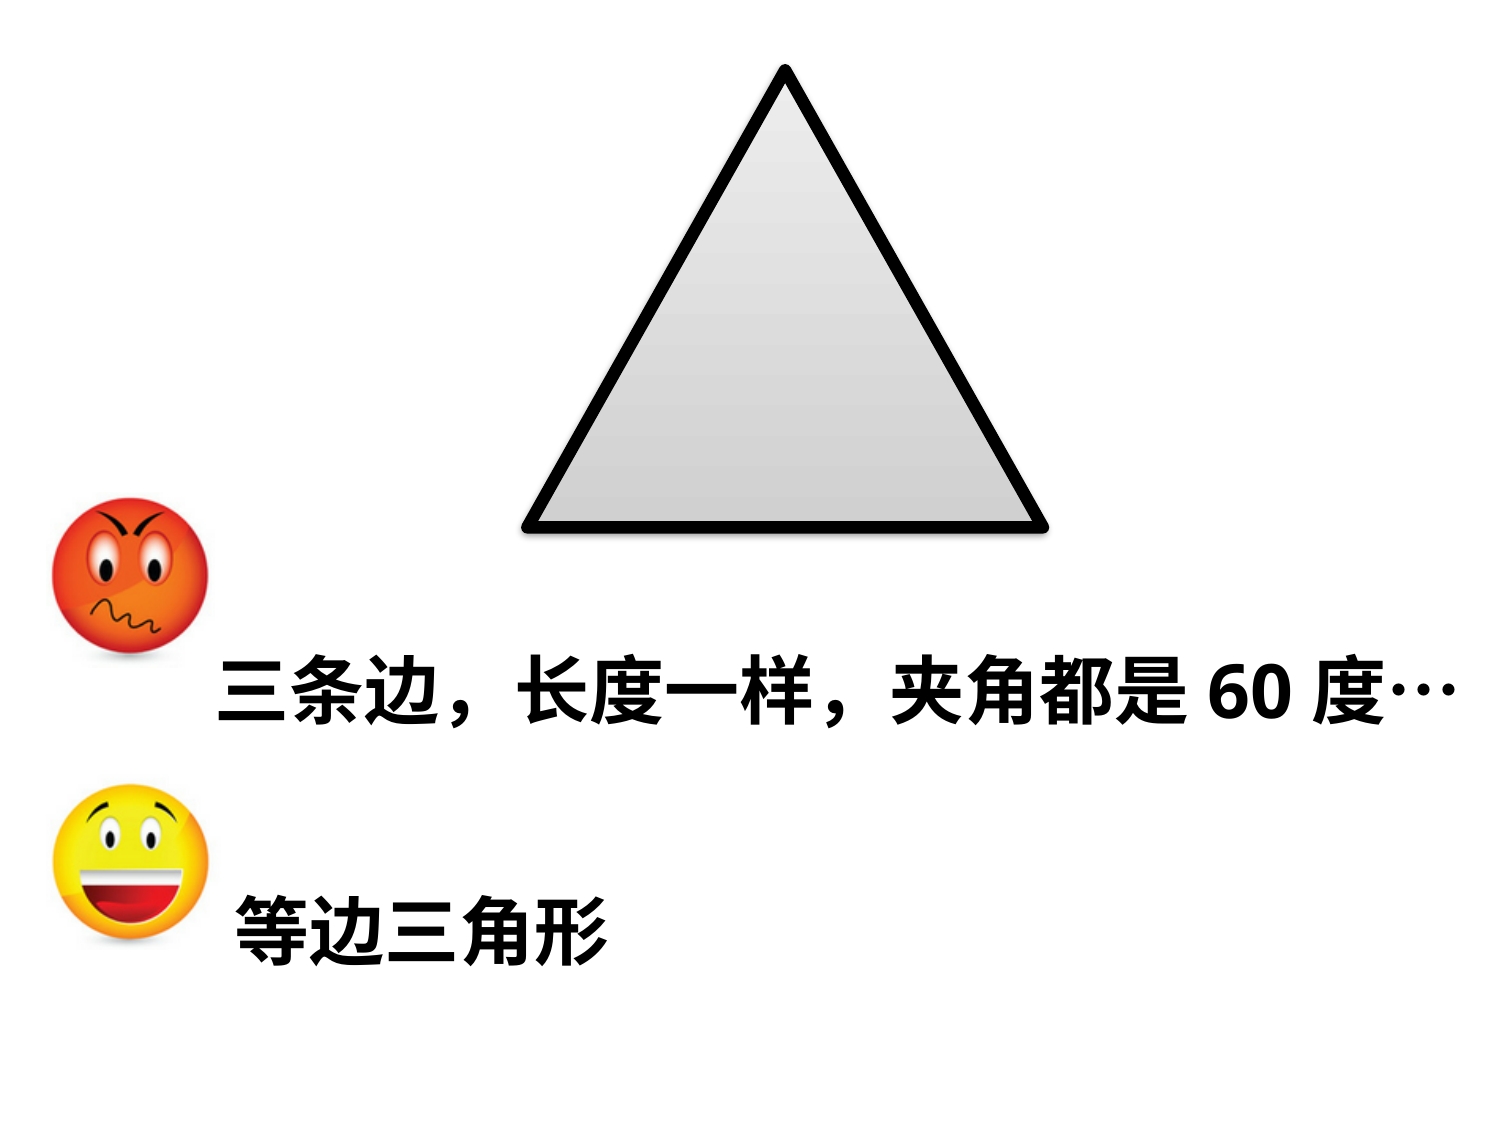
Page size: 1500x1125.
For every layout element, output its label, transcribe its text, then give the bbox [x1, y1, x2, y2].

text_box [526, 69, 1044, 529]
text_box 等边三角形 [175, 808, 668, 1050]
picture [46, 491, 215, 668]
picture [46, 773, 221, 951]
text_box 三条边，长度一样，夹角都是60度… [117, 567, 1500, 809]
